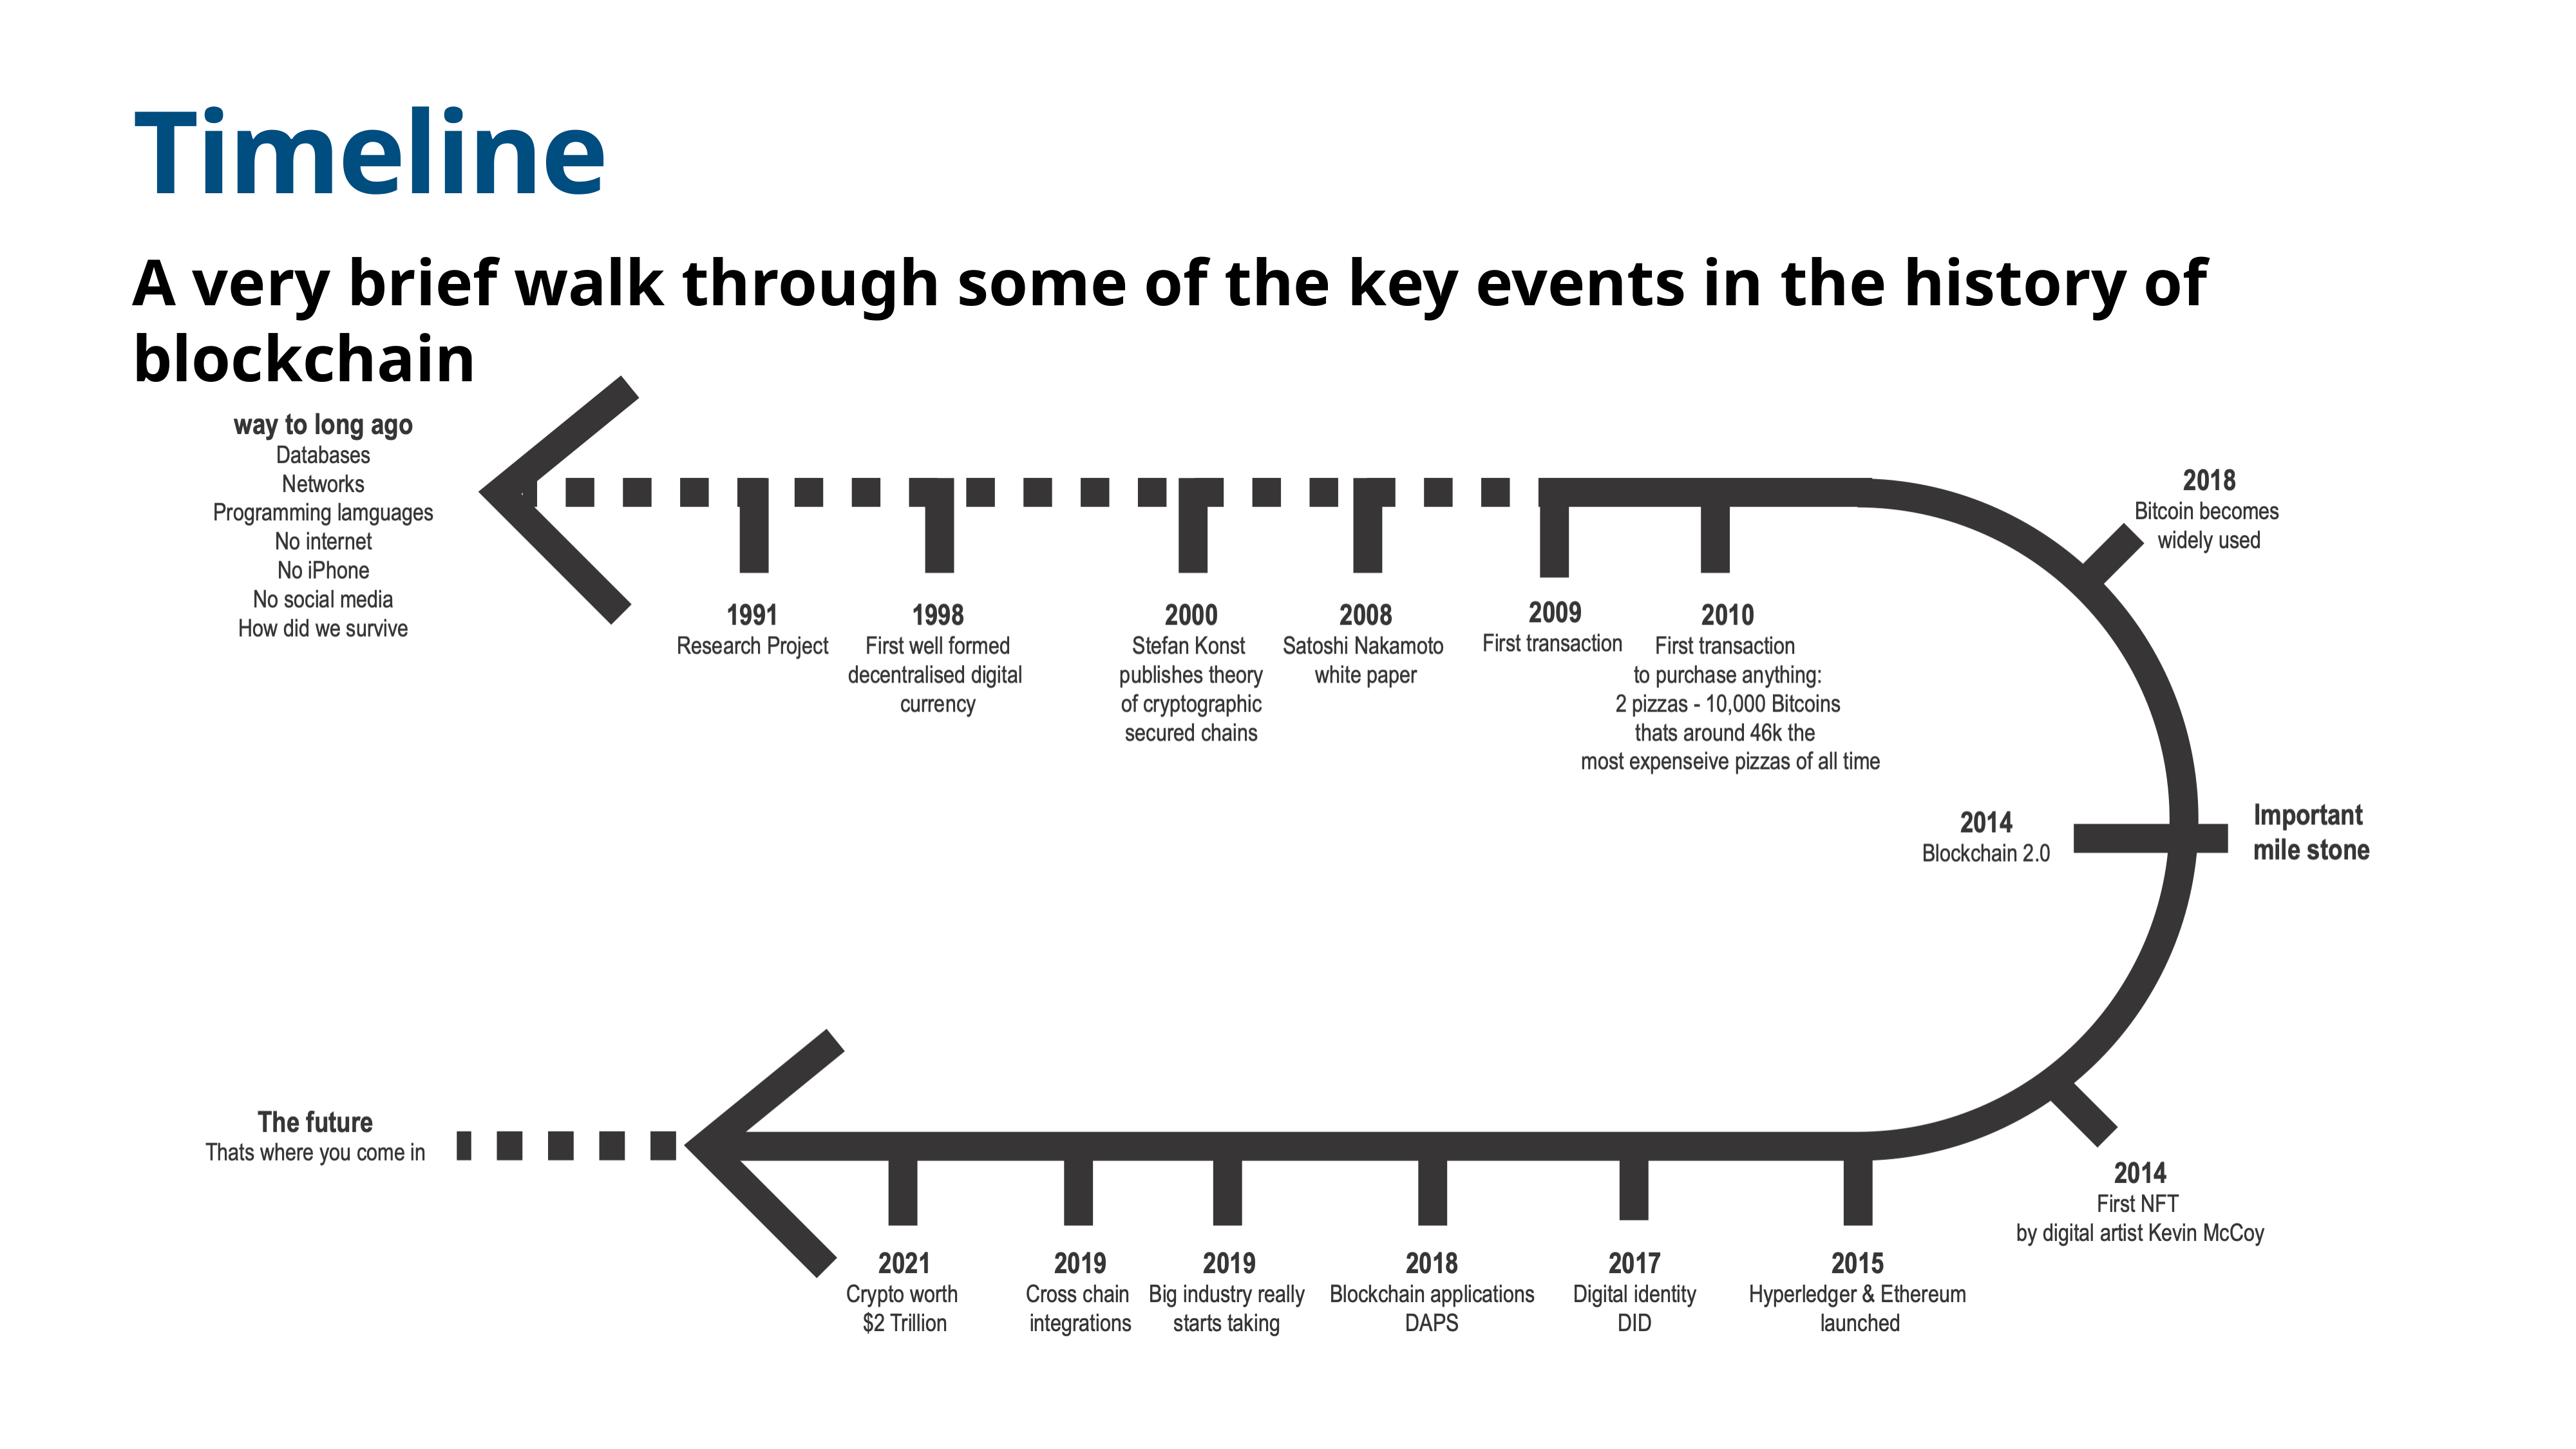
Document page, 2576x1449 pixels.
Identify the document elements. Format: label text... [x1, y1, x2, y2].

list A very brief walk through some of the key events in the history of blockchain [127, 236, 2449, 337]
picture [205, 375, 2371, 1338]
title Timeline [127, 100, 2449, 236]
